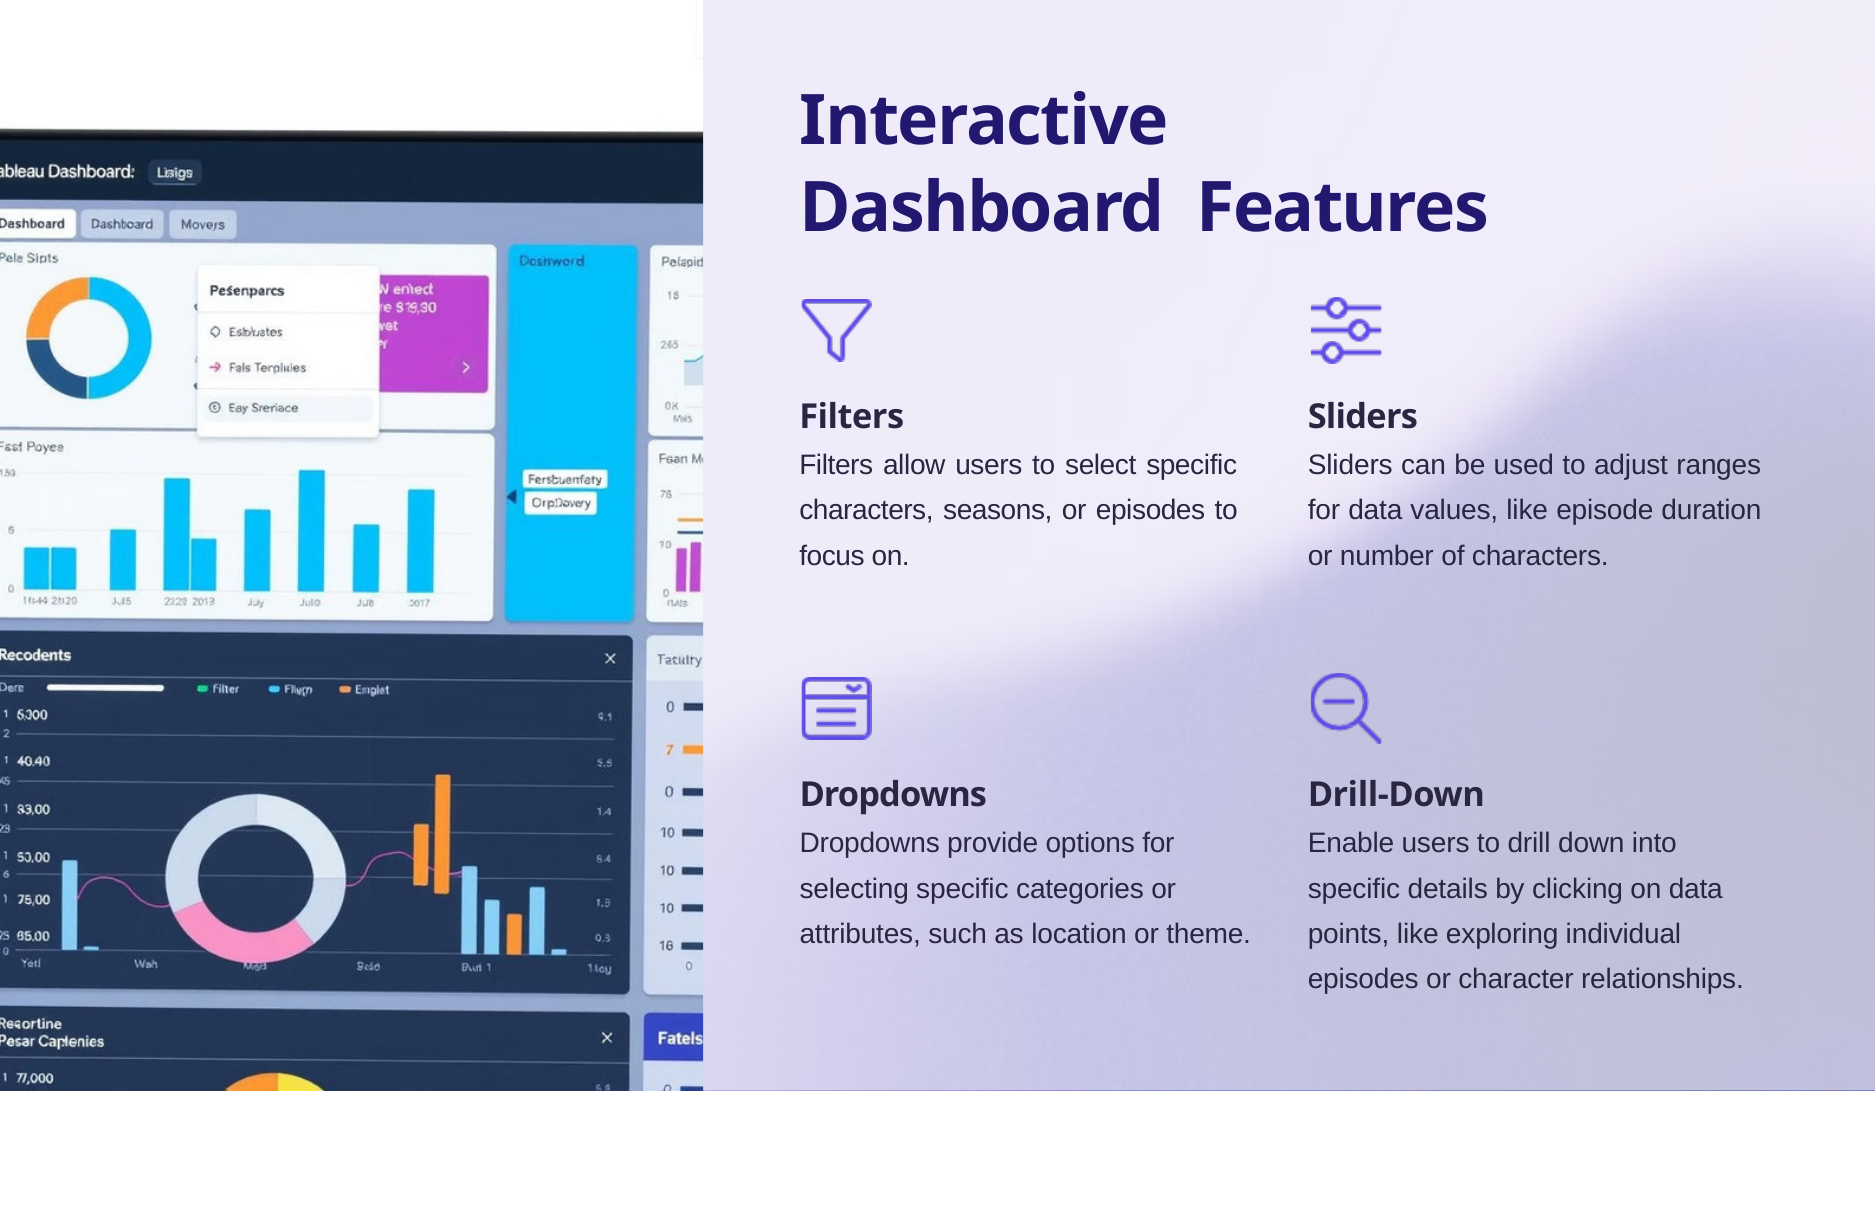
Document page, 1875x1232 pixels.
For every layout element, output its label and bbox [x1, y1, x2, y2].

text_box [0, 0, 1875, 1091]
